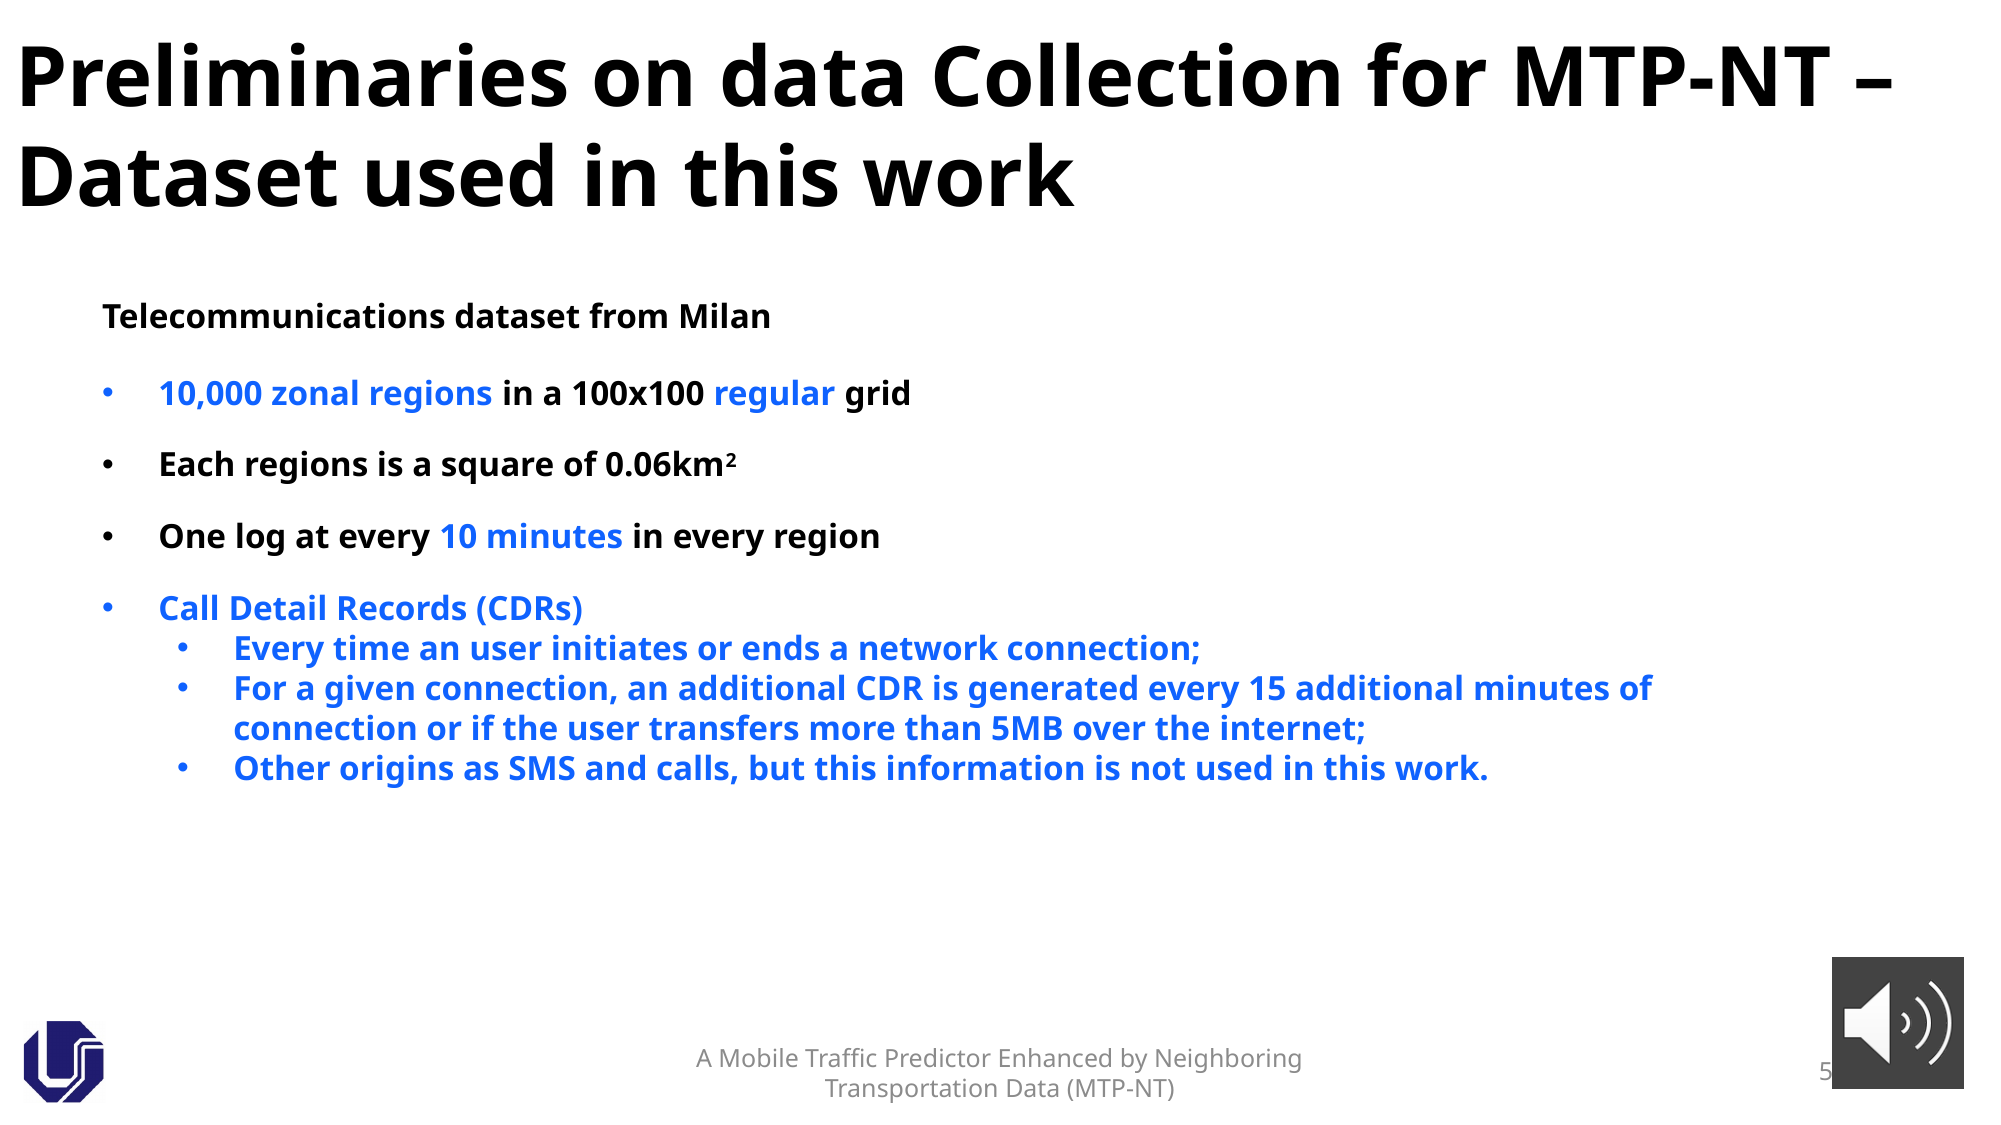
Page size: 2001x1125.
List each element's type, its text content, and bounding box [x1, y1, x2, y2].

slide_number 52 [1412, 1042, 1863, 1103]
title Telecommunications dataset from Milan [87, 292, 1840, 369]
picture [1831, 956, 1965, 1090]
picture [23, 1021, 106, 1103]
text_box 10,000 zonal regions in a 100x100 regular grid Each regions is a square of 0.06km2 One log at every 10 minutes in every region Call Detail Records (CDRs) Every time an user initiates or ends a network connection; For a given connection, an additional CDR is generated every 15 additional minutes of connection or if the user transfers more than 5MB over the internet; Other origins as SMS and calls, but this information is not used in this work. [87, 369, 1840, 996]
text_box Preliminaries on data Collection for MTP-NT – Dataset used in this work [0, 17, 1978, 230]
footer A Mobile Traffic Predictor Enhanced by Neighboring Transportation Data (MTP-NT) [662, 1042, 1338, 1103]
